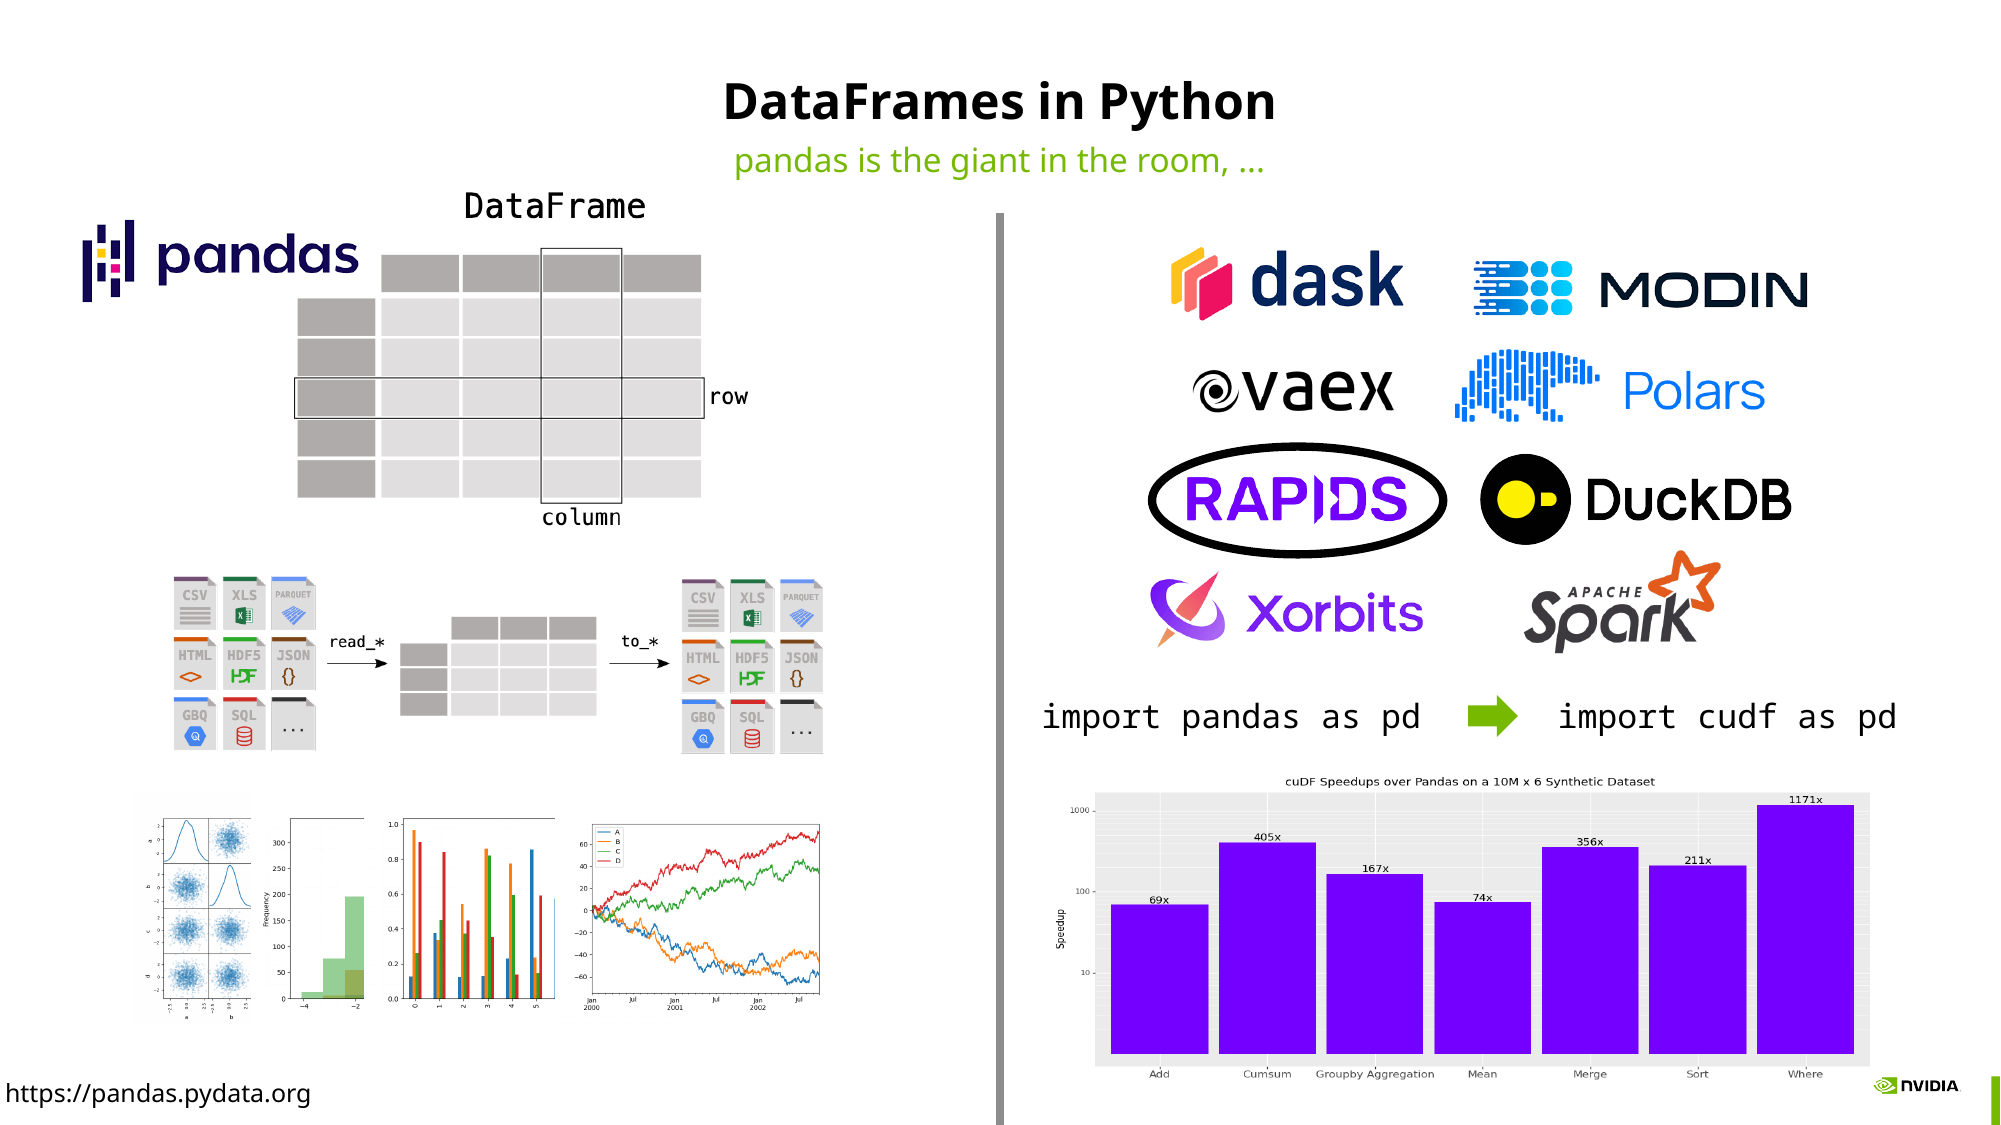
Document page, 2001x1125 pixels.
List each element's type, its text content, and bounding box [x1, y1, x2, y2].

picture [137, 566, 859, 763]
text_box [1141, 239, 1815, 676]
list pandas is the giant in the room, ... [137, 136, 1863, 213]
text_box https://pandas.pydata.org [0, 1072, 328, 1125]
picture [134, 790, 849, 1024]
title DataFrames in Python [137, 0, 1863, 136]
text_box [1026, 687, 1935, 744]
picture [1049, 770, 1972, 1105]
picture [68, 174, 773, 543]
